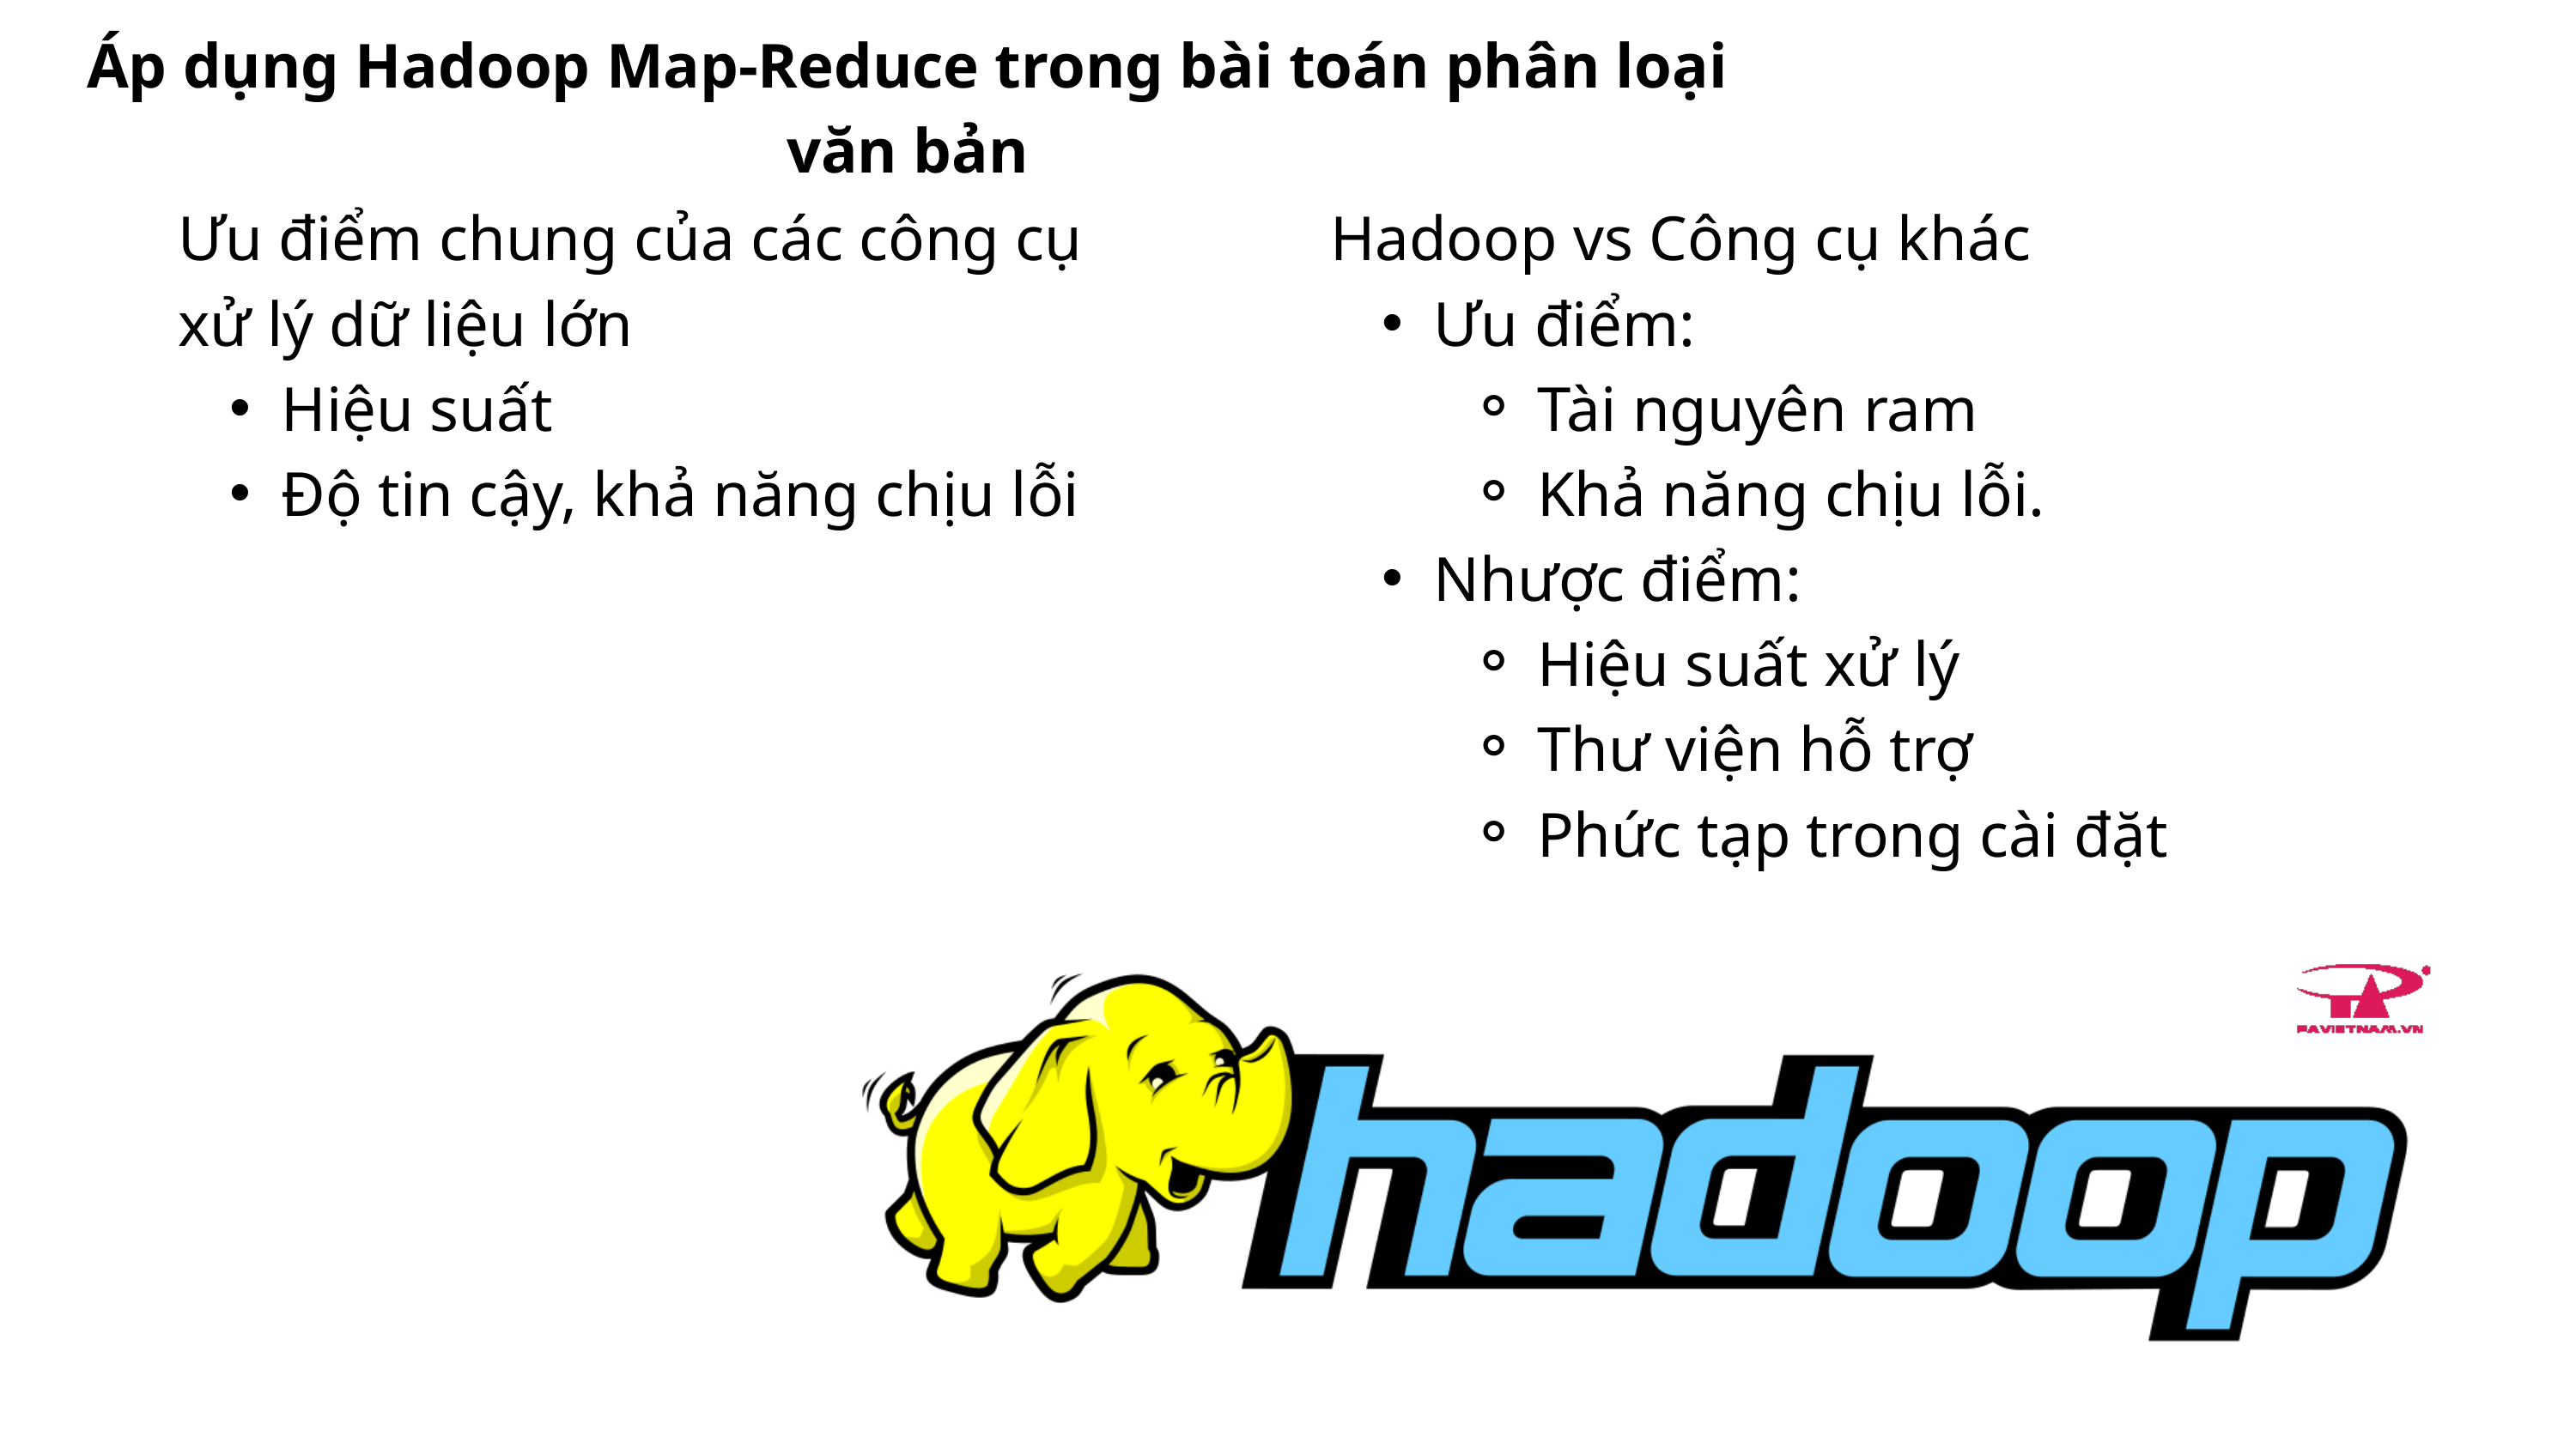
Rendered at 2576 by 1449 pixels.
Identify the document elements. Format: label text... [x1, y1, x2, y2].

text_box [839, 949, 2432, 1364]
text_box Hadoop vs Công cụ khác Ưu điểm: Tài nguyên ram Khả năng chịu lỗi. Nhược điểm: Hiệu suất xử lý Thư viện hỗ trợ Phức tạp trong cài đặt [1330, 187, 2318, 1040]
text_box Áp dụng Hadoop Map-Reduce trong bài toán phân loại văn bản [46, 15, 1769, 185]
text_box Ưu điểm chung của các công cụ xử lý dữ liệu lớn Hiệu suất Độ tin cậy, khả năng chịu lỗi [178, 187, 1165, 699]
